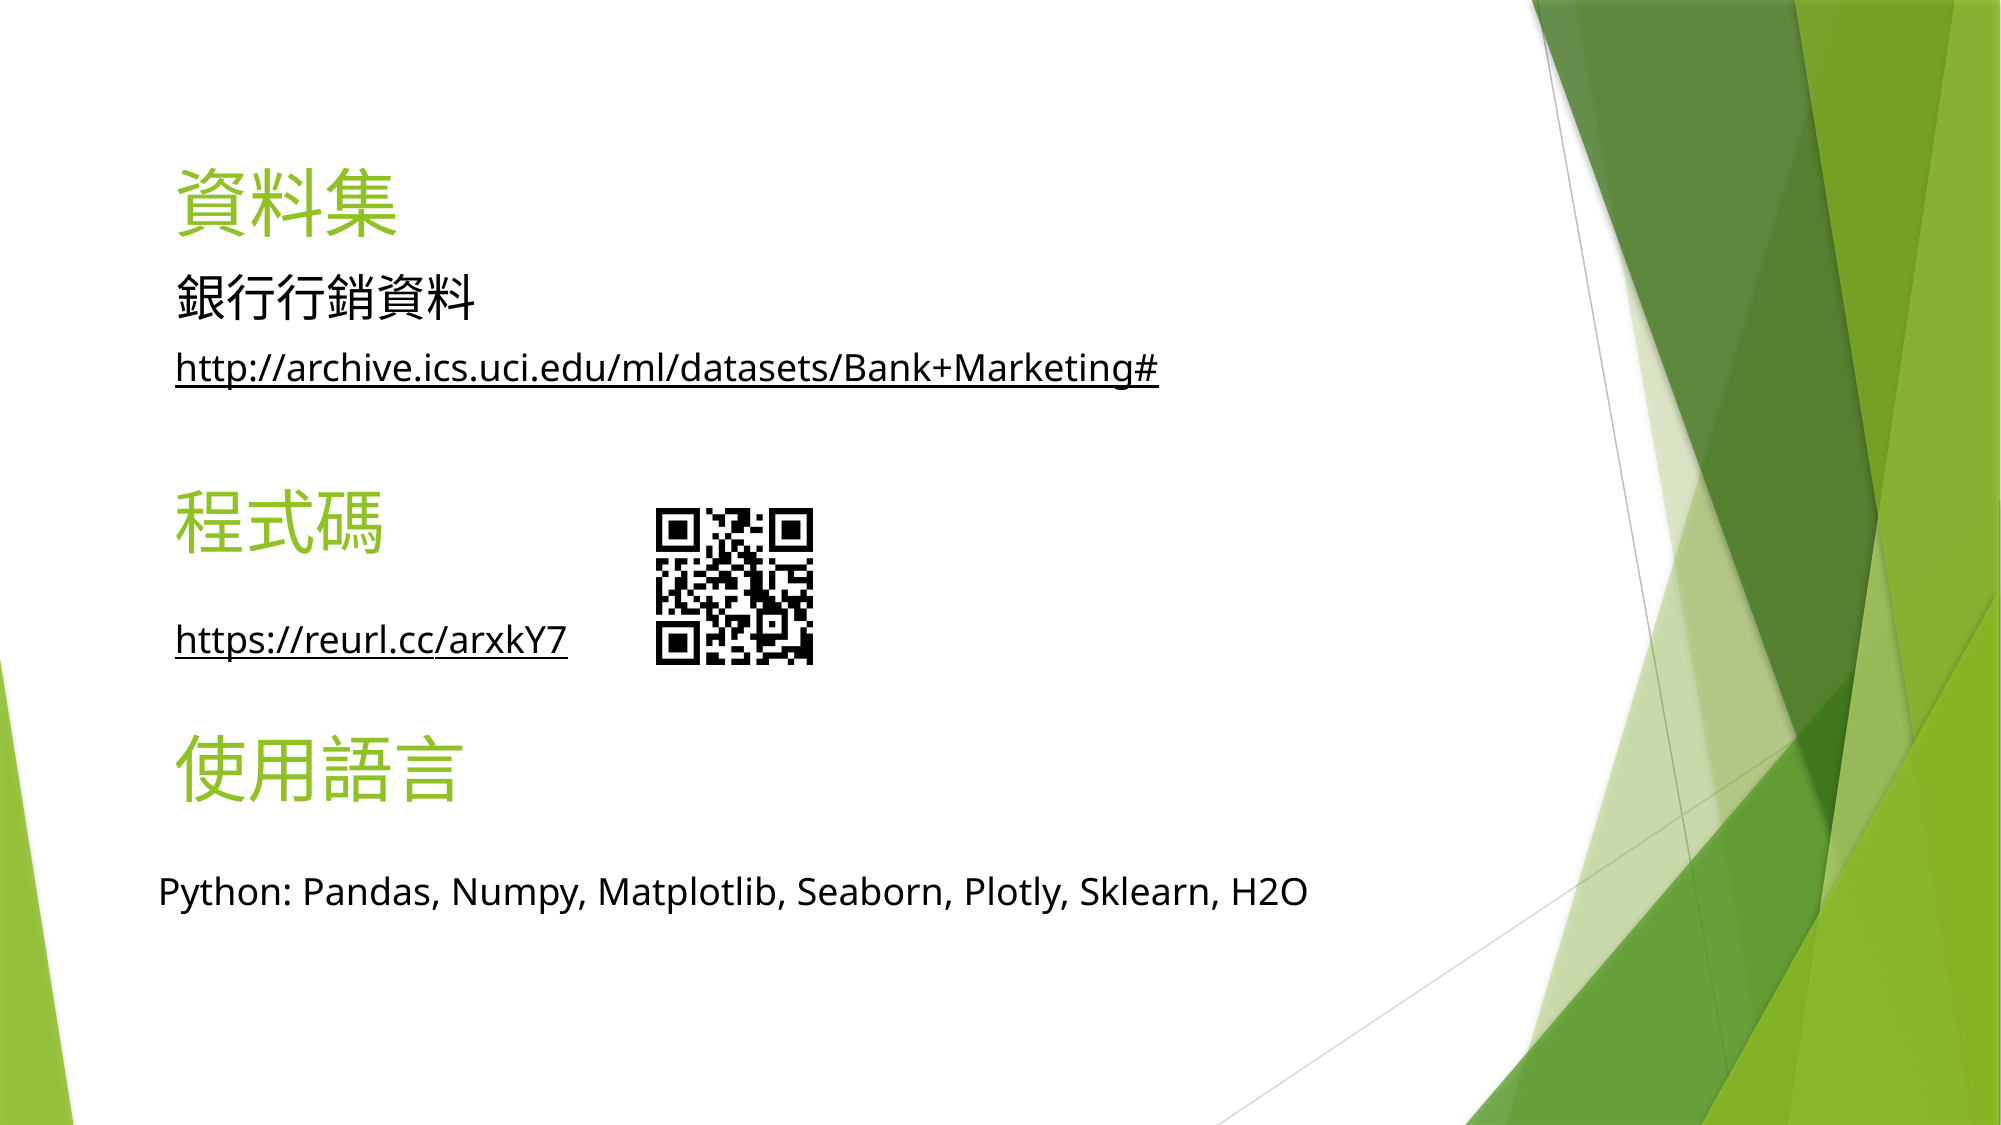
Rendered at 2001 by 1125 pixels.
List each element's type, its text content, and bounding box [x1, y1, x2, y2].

list http://archive.ics.uci.edu/ml/datasets/Bank+Marketing# [160, 336, 1309, 417]
text_box 銀行行銷資料 [161, 259, 492, 335]
title 資料集 [160, 149, 952, 260]
text_box https://reurl.cc/arxkY7 [159, 608, 1188, 675]
picture [655, 507, 813, 665]
text_box Python: Pandas, Numpy, Matplotlib, Seaborn, Plotly, Sklearn, H2O [143, 860, 1335, 921]
text_box 使用語言 [159, 726, 485, 820]
text_box 程式碼 [159, 470, 952, 571]
